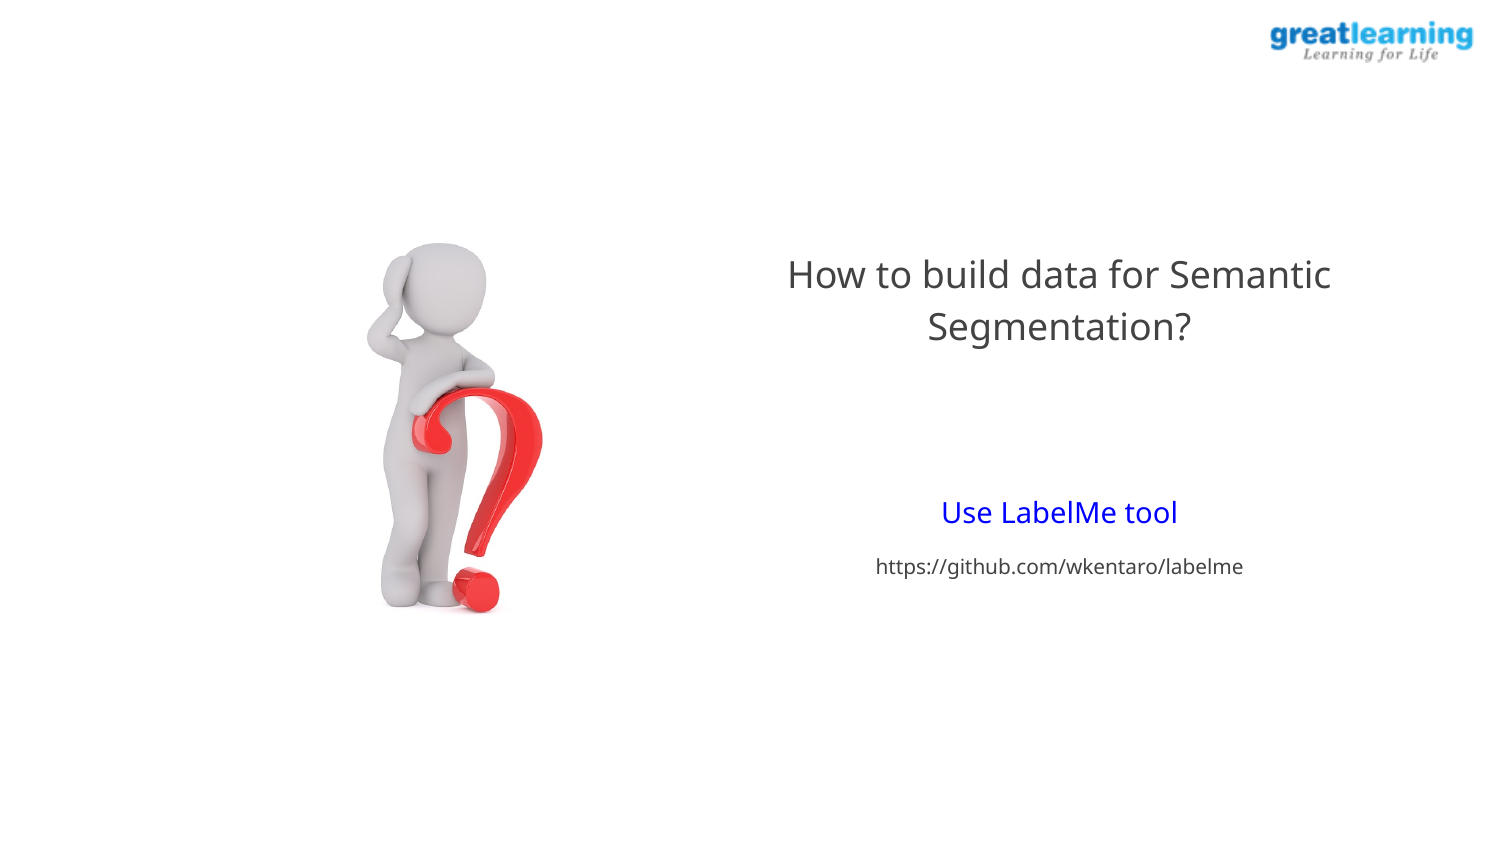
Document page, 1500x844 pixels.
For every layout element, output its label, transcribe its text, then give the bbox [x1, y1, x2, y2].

picture [239, 215, 653, 629]
text_box How to build data for Semantic Segmentation? [716, 207, 1403, 385]
picture [1270, 20, 1474, 63]
text_box Use LabelMe tool https://github.com/wkentaro/labelme [716, 445, 1403, 623]
